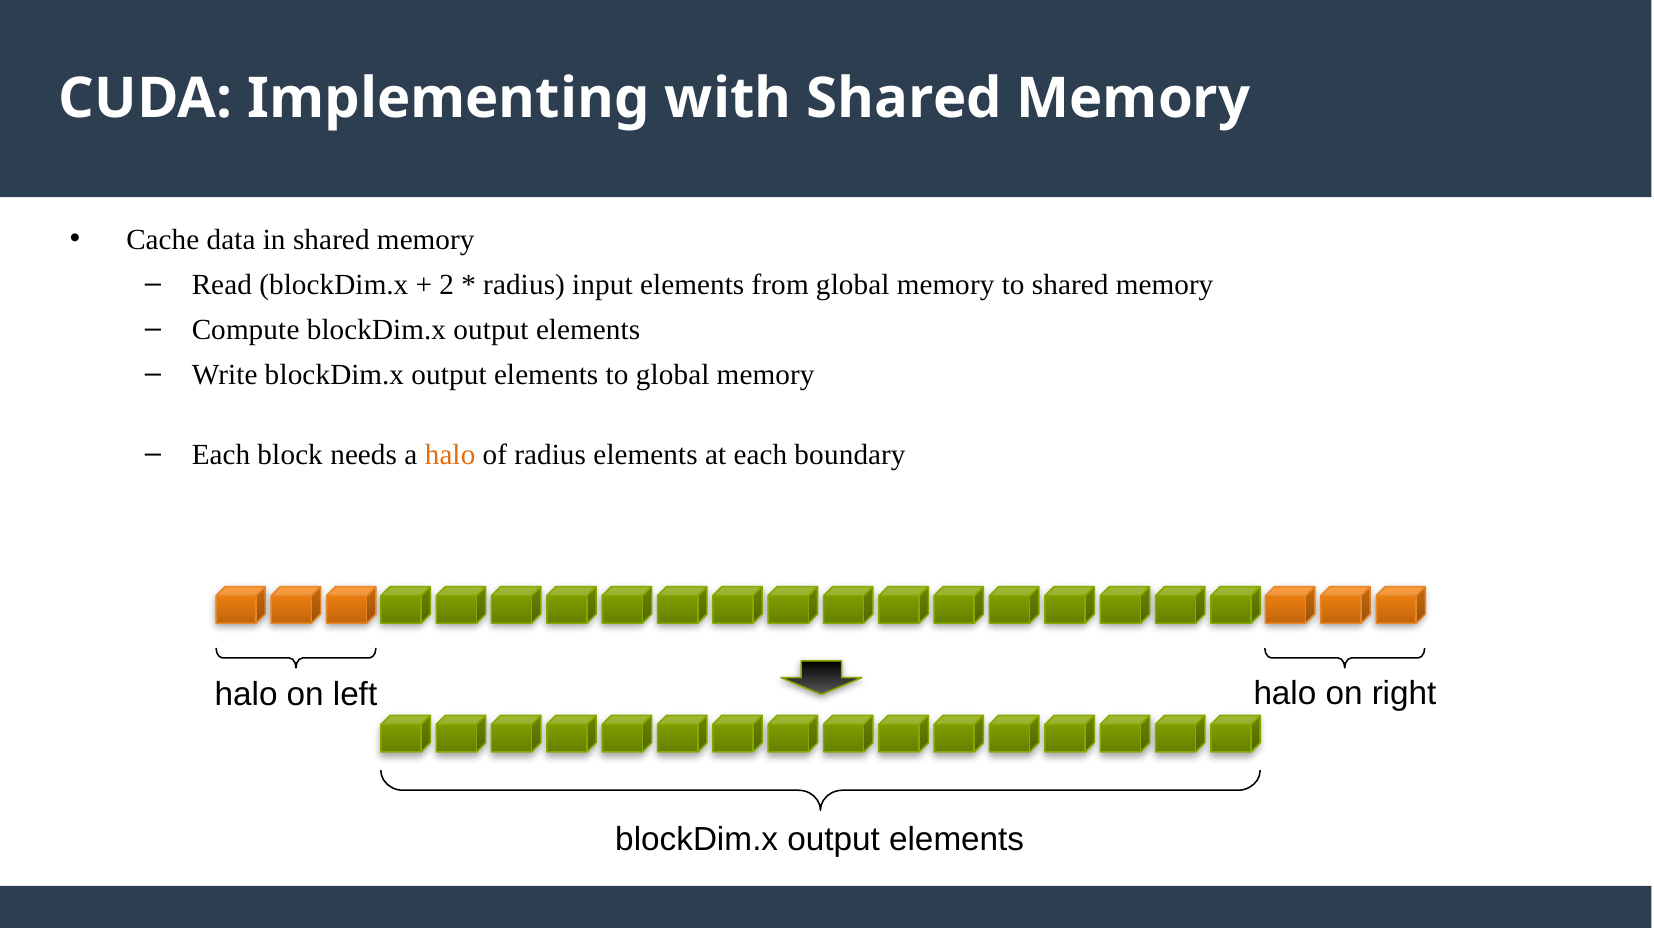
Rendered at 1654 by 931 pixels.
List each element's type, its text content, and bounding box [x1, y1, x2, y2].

text_box [216, 586, 266, 624]
text_box [1321, 586, 1369, 595]
text_box 0 [327, 587, 375, 595]
text_box [271, 586, 321, 624]
text_box blockDim.x output elements [600, 810, 1040, 865]
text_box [380, 715, 1261, 753]
text_box [1376, 586, 1426, 624]
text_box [380, 586, 1261, 624]
text_box [1376, 586, 1424, 595]
text_box [1264, 648, 1425, 663]
text_box [1265, 586, 1315, 624]
text_box halo on left [199, 664, 393, 719]
text_box Cache data in shared memory Read (blockDim.x + 2 * radius) input elements from global memory to shared memory Compute blockDim.x output elements Write blockDim.x output elements to global memory Each block needs a halo of radius elements at each boundary [55, 212, 1608, 908]
text_box [271, 586, 320, 595]
text_box [216, 586, 264, 595]
text_box [216, 648, 376, 664]
text_box [1320, 586, 1371, 624]
text_box [1266, 587, 1314, 595]
text_box CUDA: Implementing with Shared Memory [59, 37, 1593, 153]
text_box [326, 586, 376, 624]
text_box [781, 660, 862, 695]
text_box [380, 770, 1261, 810]
text_box halo on right [1238, 663, 1452, 719]
